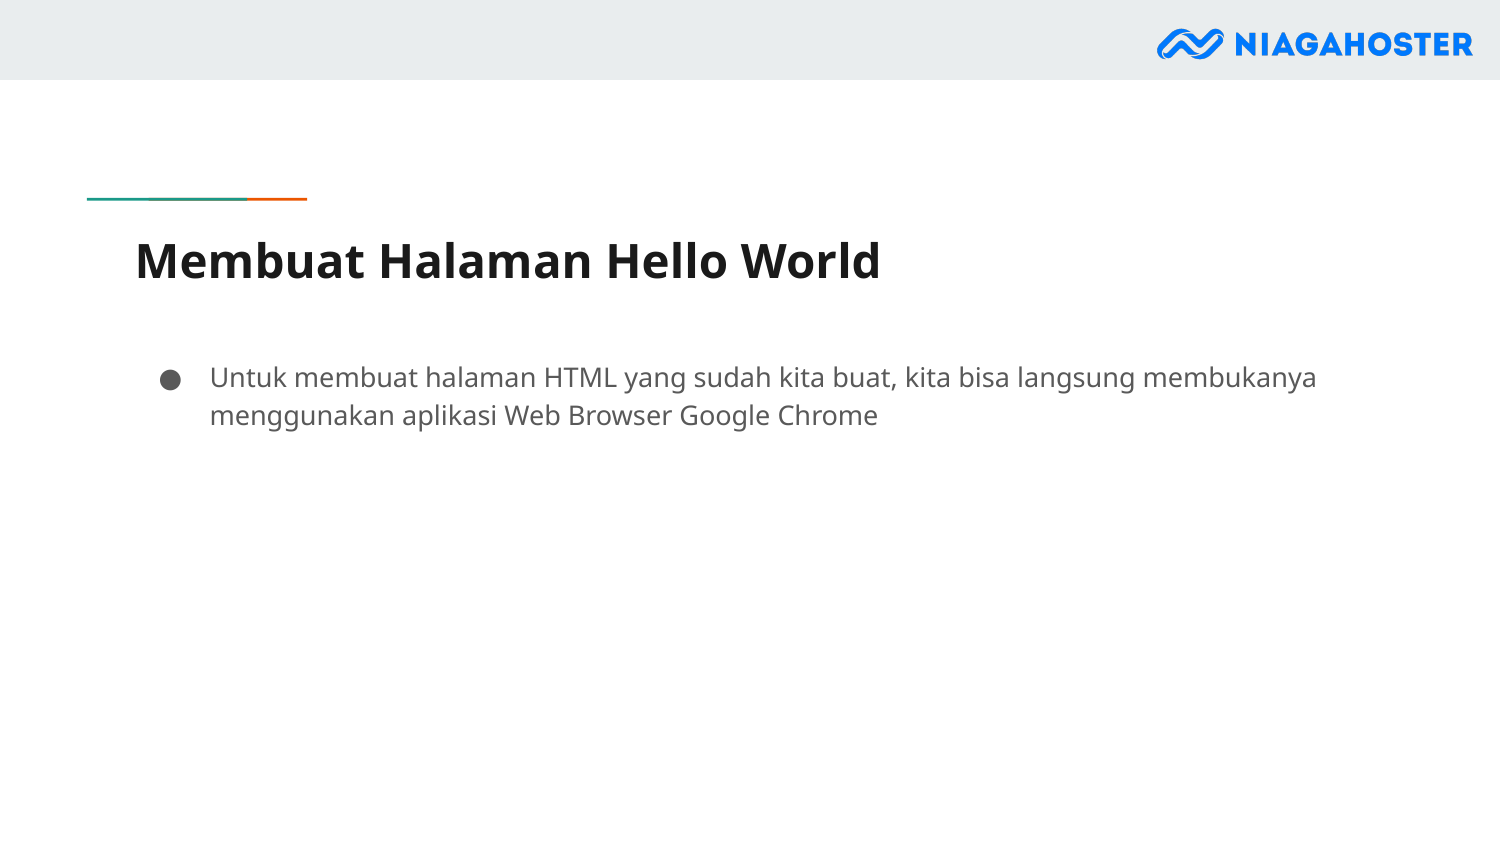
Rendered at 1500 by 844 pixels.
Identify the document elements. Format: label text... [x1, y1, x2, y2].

list Untuk membuat halaman HTML yang sudah kita buat, kita bisa langsung membukanya menggunakan aplikasi Web Browser Google Chrome [119, 341, 1381, 712]
picture [1130, 0, 1500, 89]
title Membuat Halaman Hello World [119, 216, 1381, 305]
